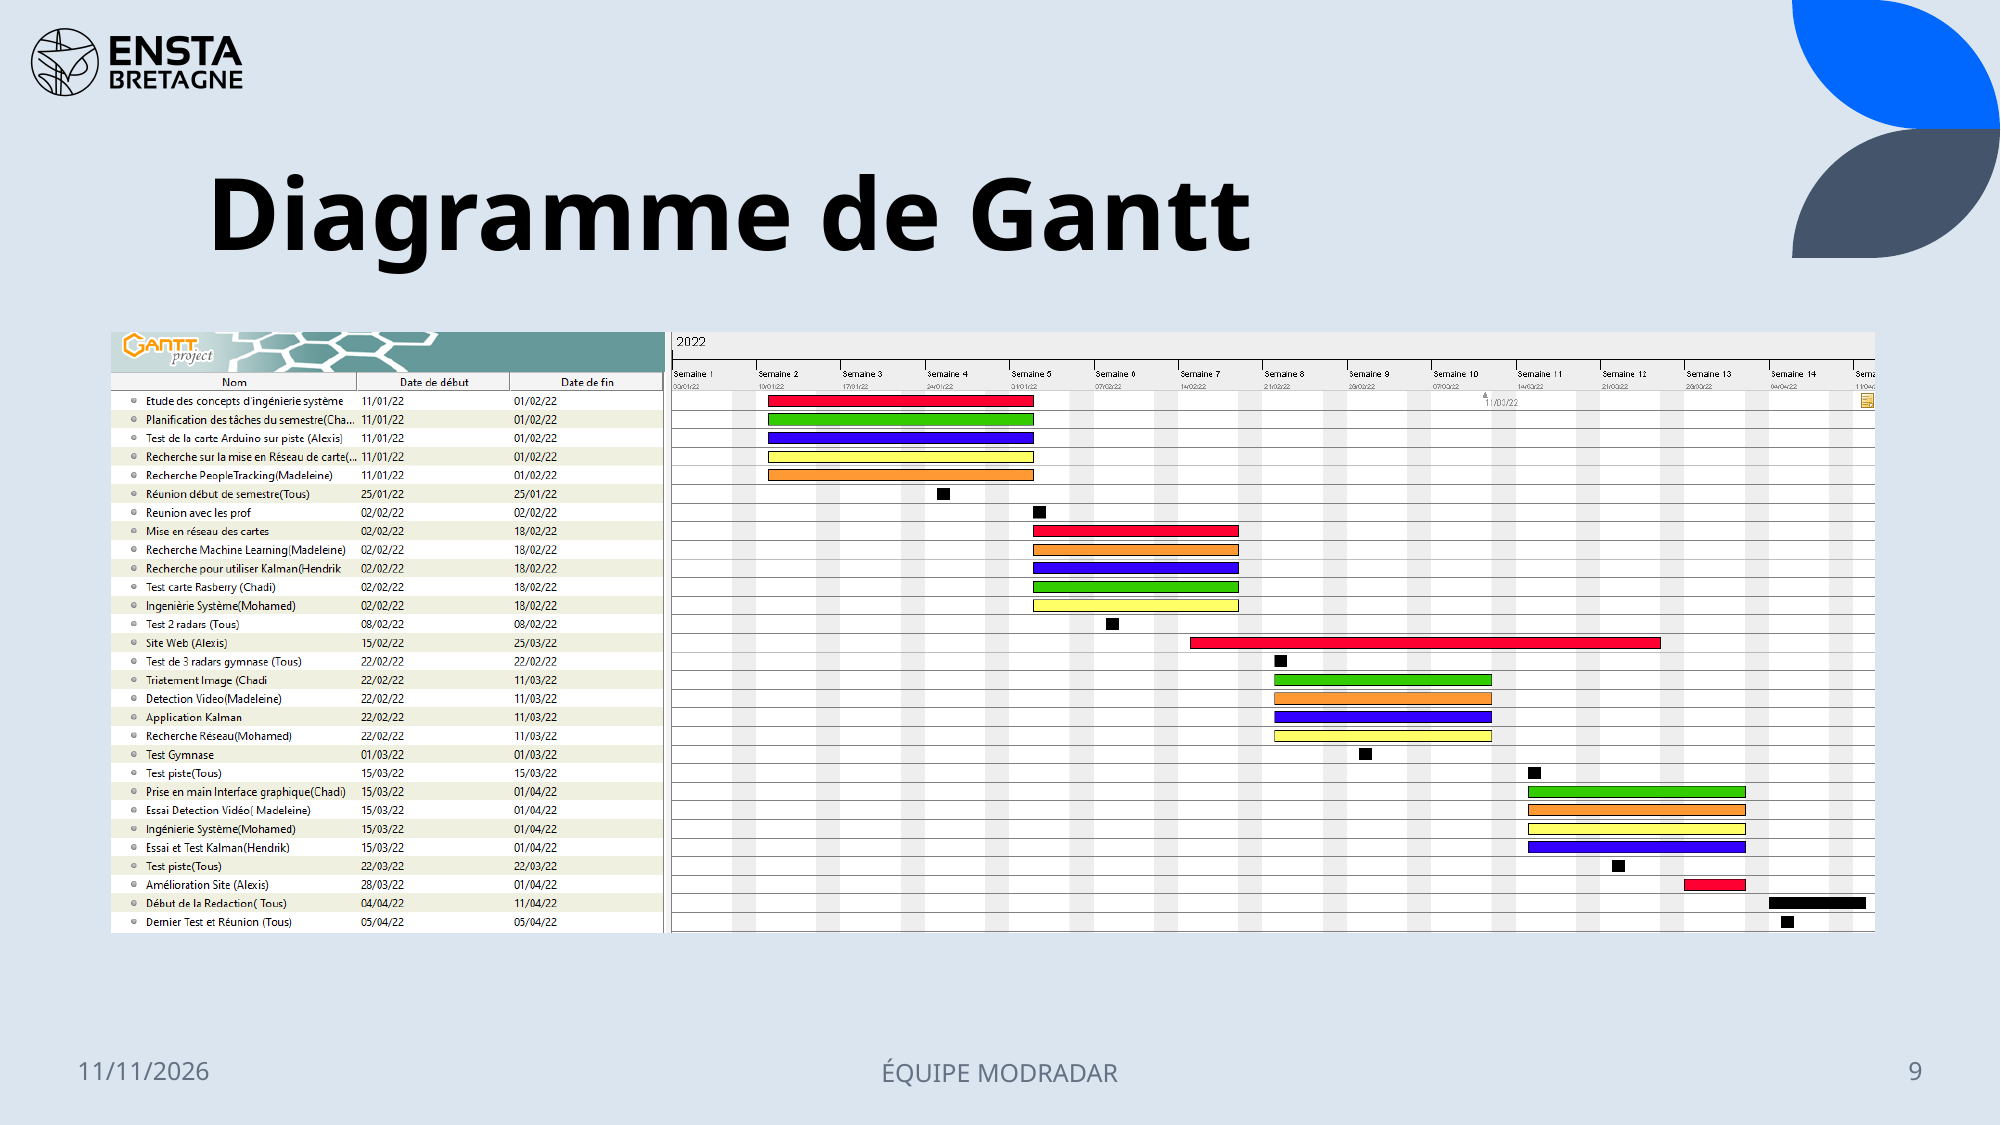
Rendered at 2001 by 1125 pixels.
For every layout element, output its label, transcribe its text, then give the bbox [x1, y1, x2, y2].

picture [14, 11, 260, 114]
footer ÉQUIPE MODRADAR [662, 1042, 1338, 1103]
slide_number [62, 1042, 342, 1103]
title Diagramme de Gantt [191, 62, 1796, 280]
slide_number 9 [1665, 1042, 1938, 1103]
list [111, 332, 1875, 933]
